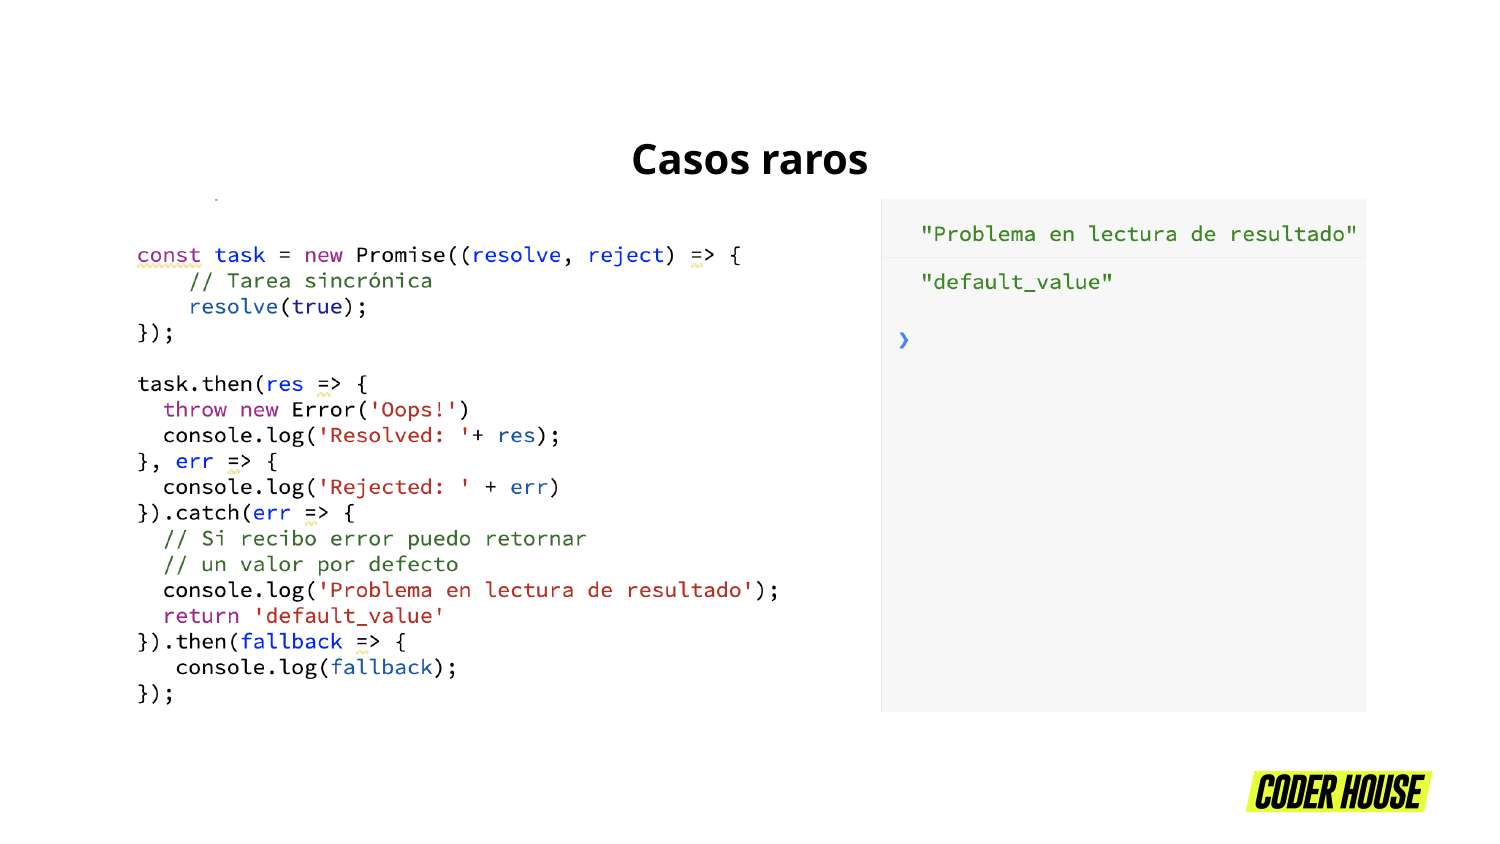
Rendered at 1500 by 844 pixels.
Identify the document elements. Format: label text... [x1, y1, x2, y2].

text_box Casos raros [334, 110, 1166, 197]
picture [133, 199, 1366, 712]
picture [1241, 764, 1437, 819]
